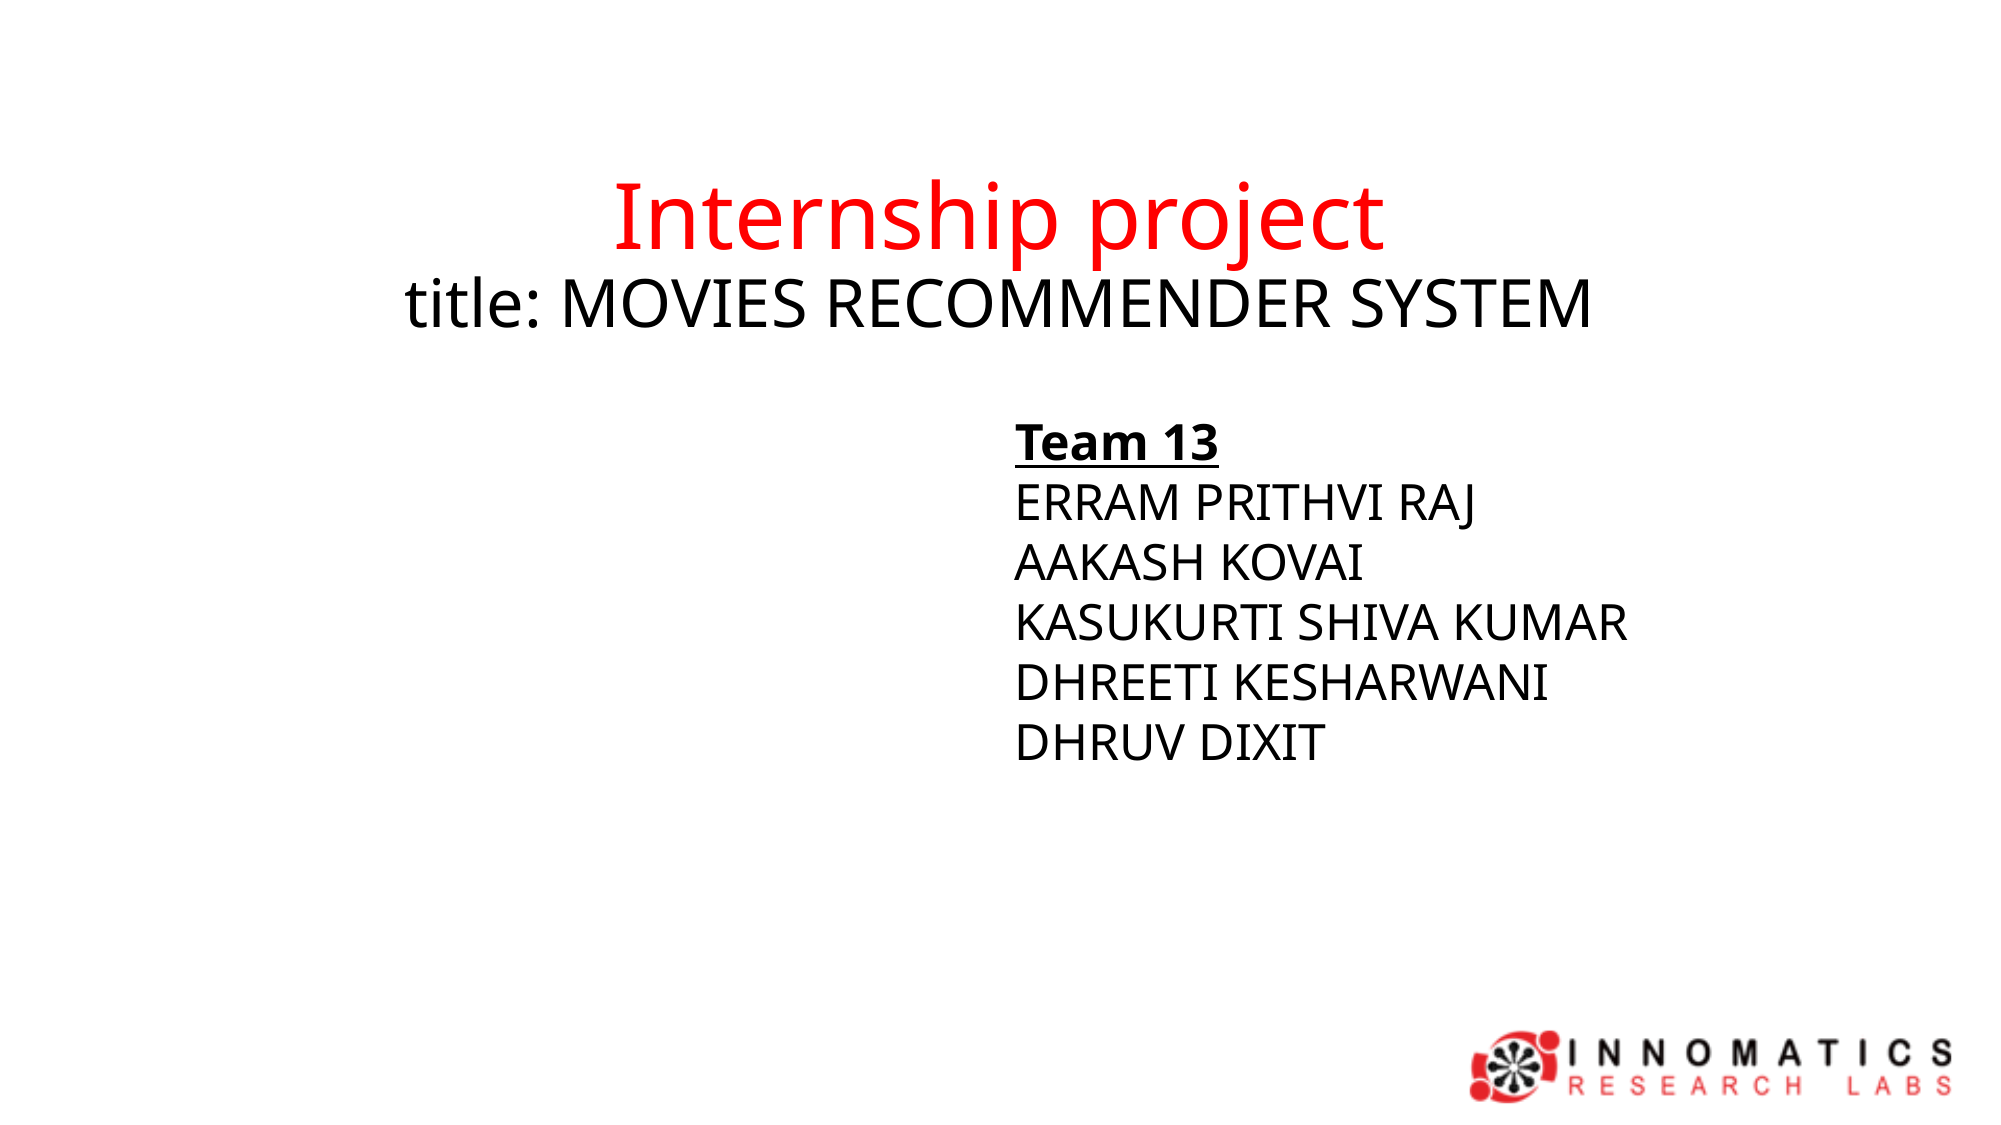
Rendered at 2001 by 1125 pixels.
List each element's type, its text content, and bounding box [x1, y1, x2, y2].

text_box Team 13 ERRAM PRITHVI RAJ AAKASH KOVAI KASUKURTI SHIVA KUMAR DHREETI KESHARWANI DHRUV DIXIT [999, 403, 1872, 779]
picture [1445, 1014, 1975, 1125]
title Internship project title: MOVIES RECOMMENDER SYSTEM [228, 147, 1772, 365]
